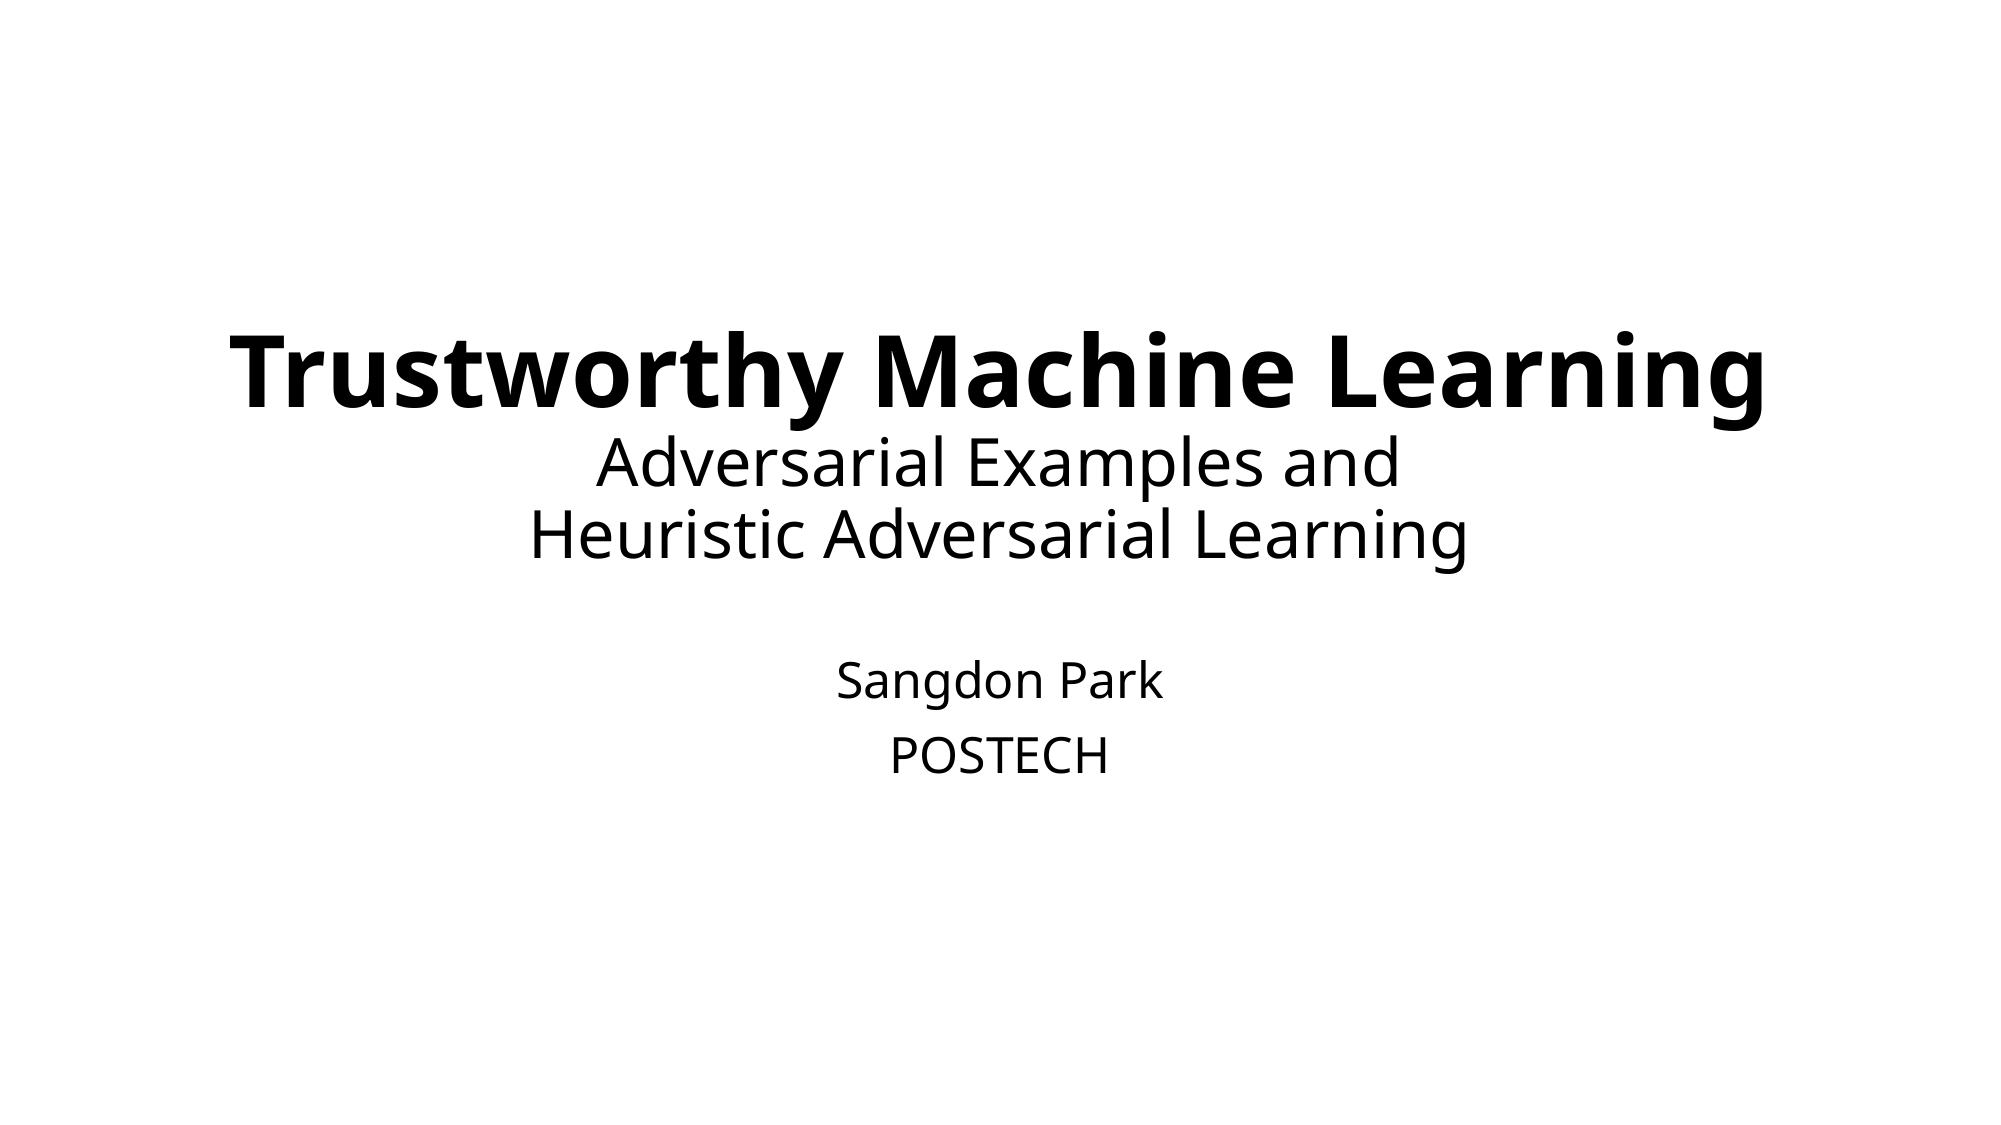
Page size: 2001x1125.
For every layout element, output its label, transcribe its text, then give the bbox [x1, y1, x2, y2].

title Trustworthy Machine Learning Adversarial Examples and Heuristic Adversarial Learning [119, 189, 1881, 581]
subtitle Sangdon Park POSTECH [249, 647, 1750, 920]
